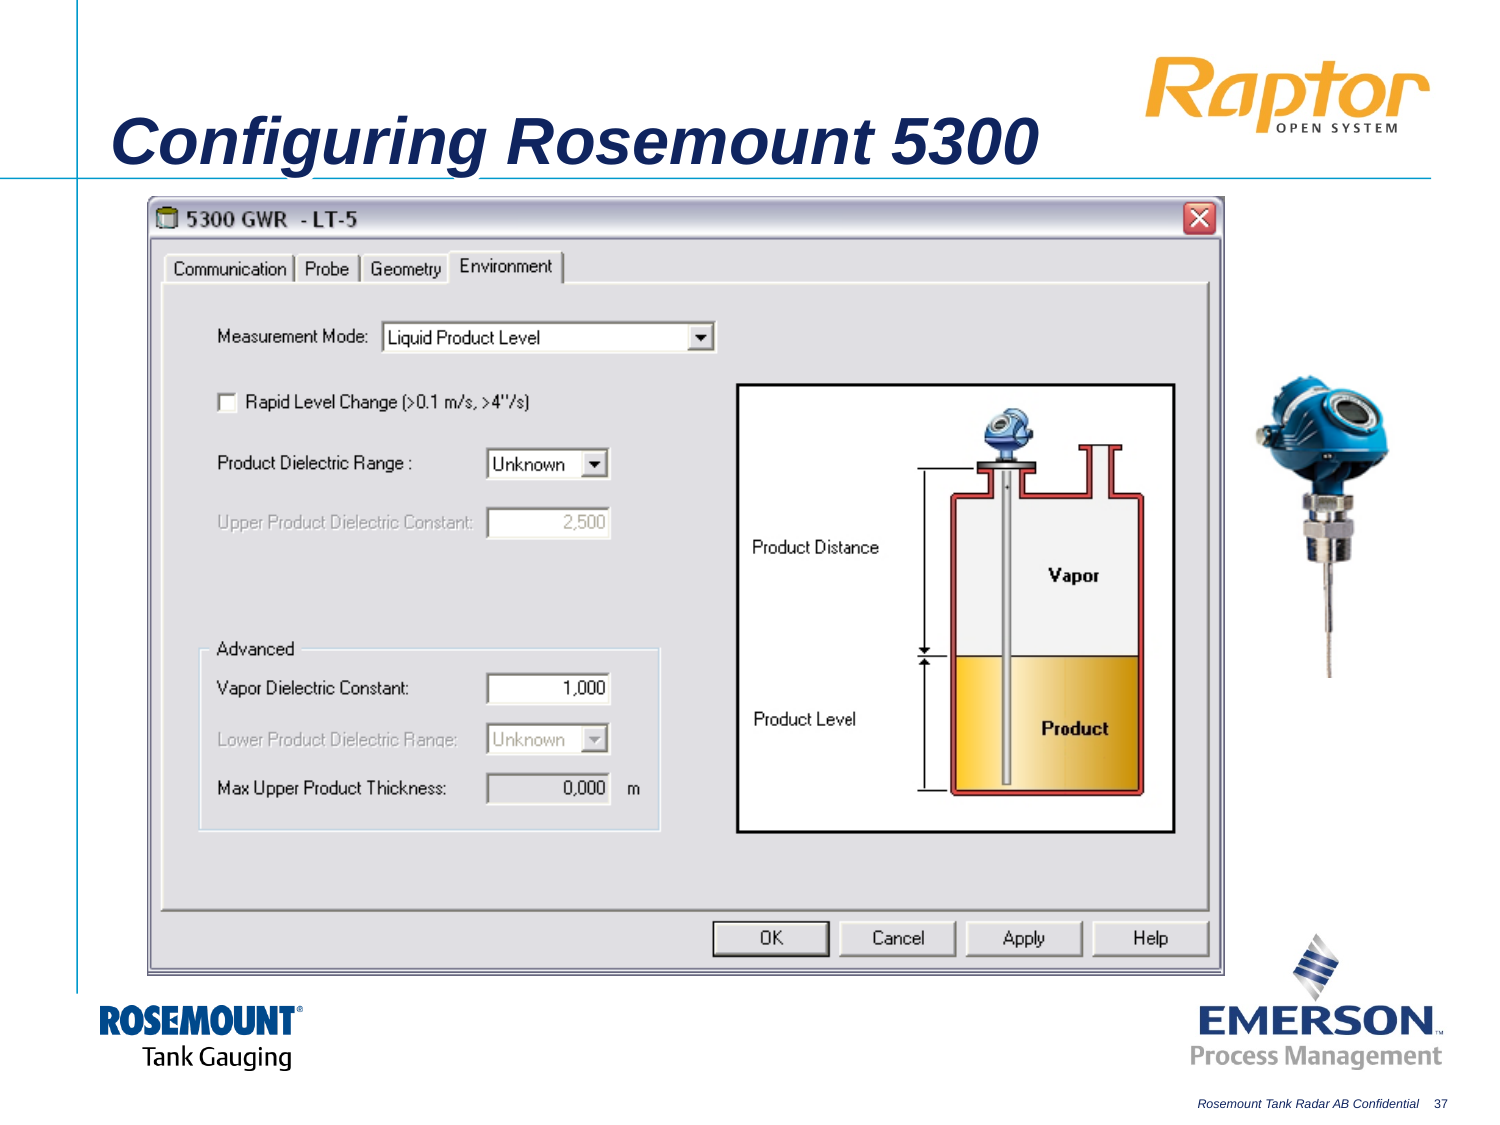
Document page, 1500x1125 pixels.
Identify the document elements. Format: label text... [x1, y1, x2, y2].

picture [147, 195, 1482, 1098]
slide_number 37 [1412, 1095, 1449, 1109]
picture [100, 1005, 303, 1071]
title Configuring Rosemount 5300 [95, 66, 1342, 186]
picture [1139, 54, 1436, 135]
